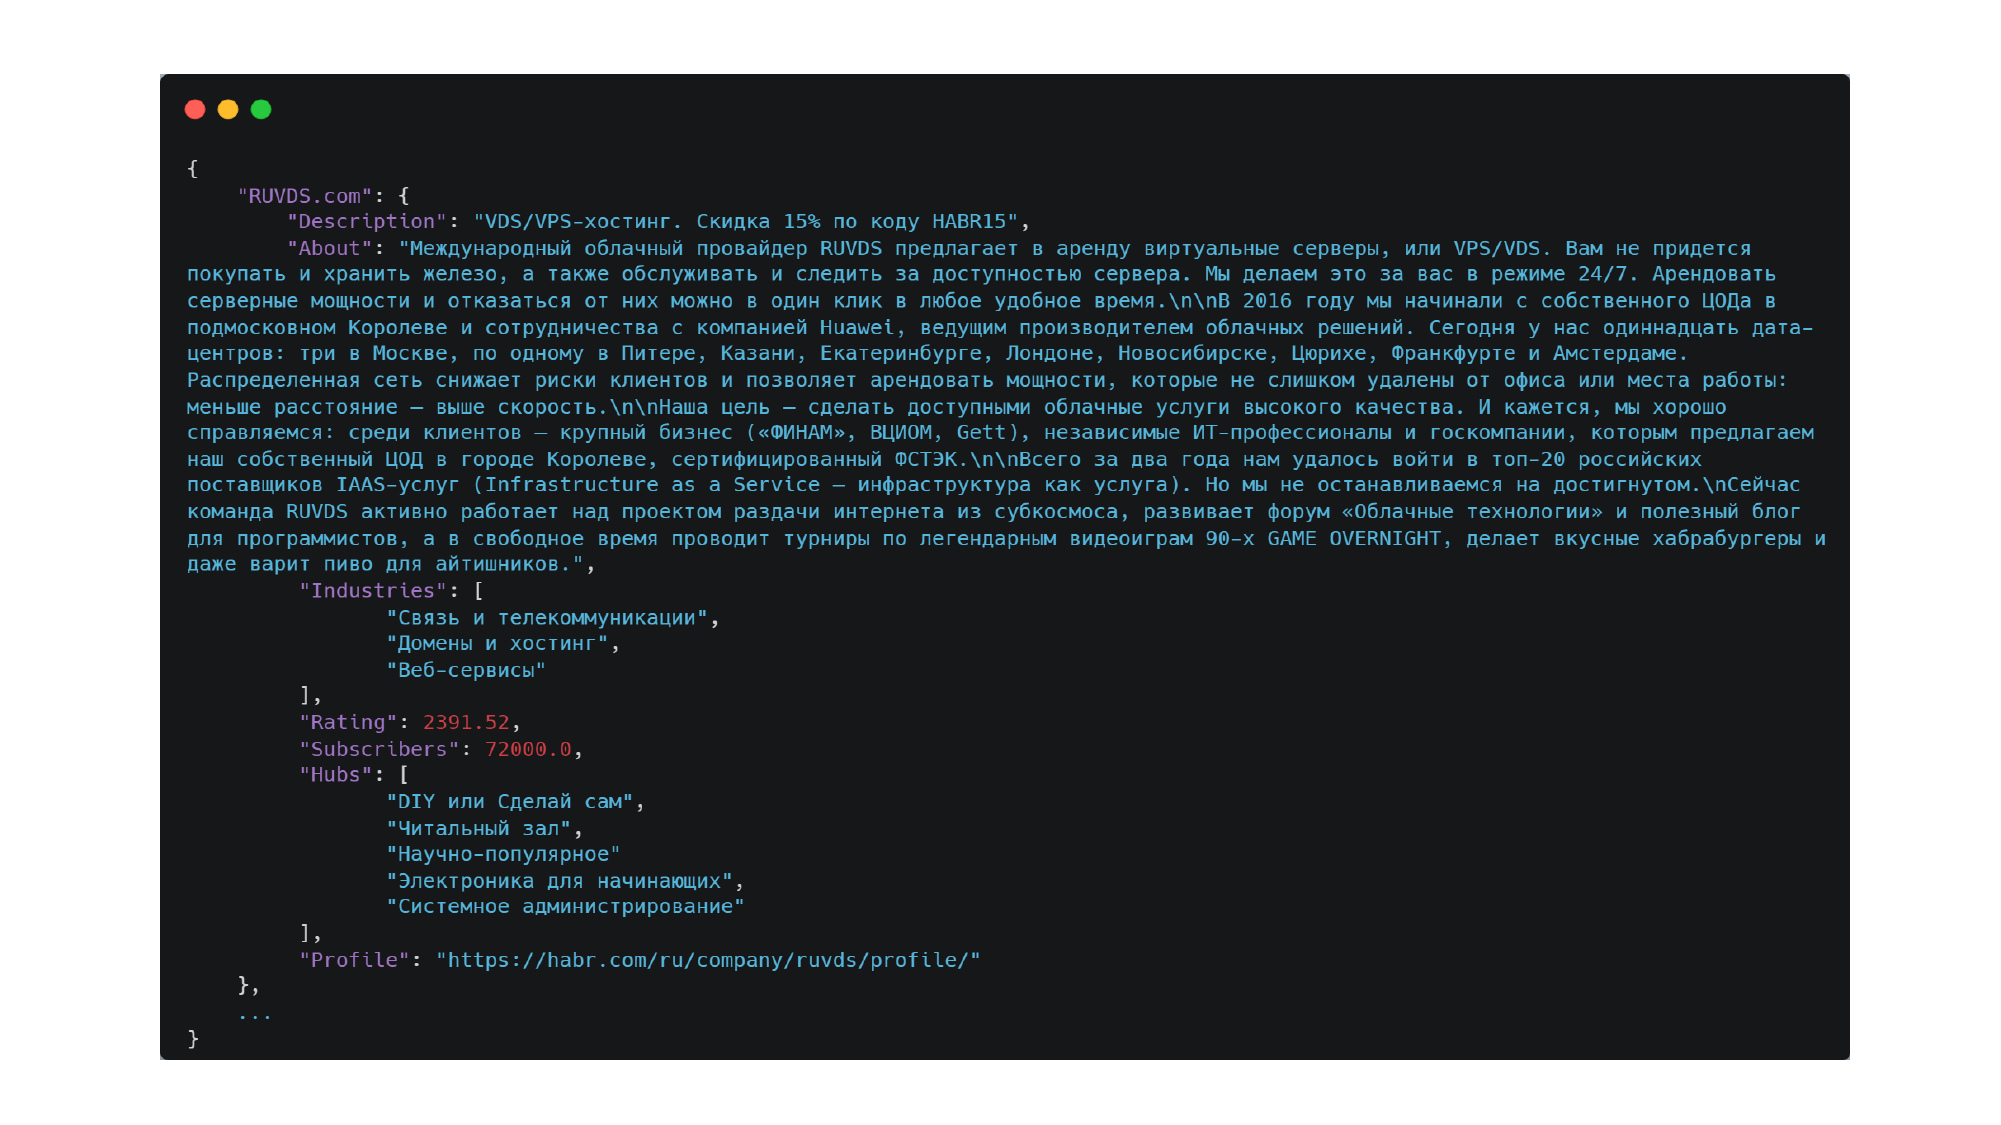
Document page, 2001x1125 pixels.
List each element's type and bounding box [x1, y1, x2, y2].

list [160, 74, 1850, 1060]
